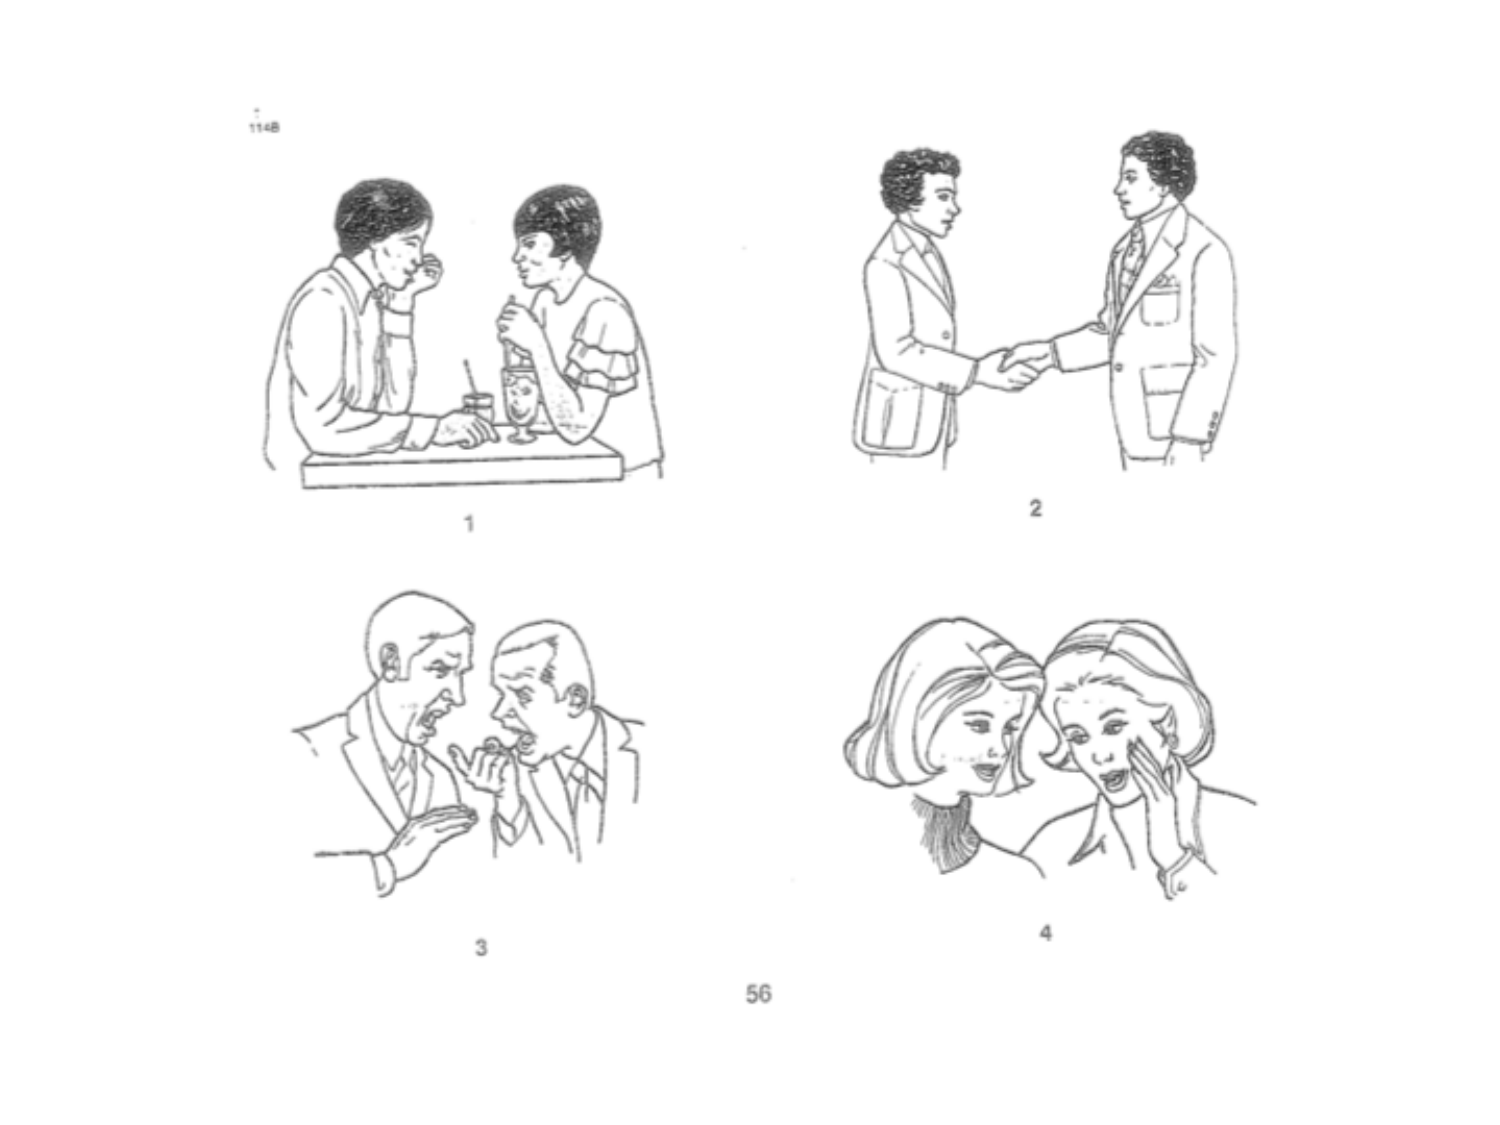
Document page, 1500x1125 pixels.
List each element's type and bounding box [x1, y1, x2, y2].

picture [222, 101, 1276, 1024]
